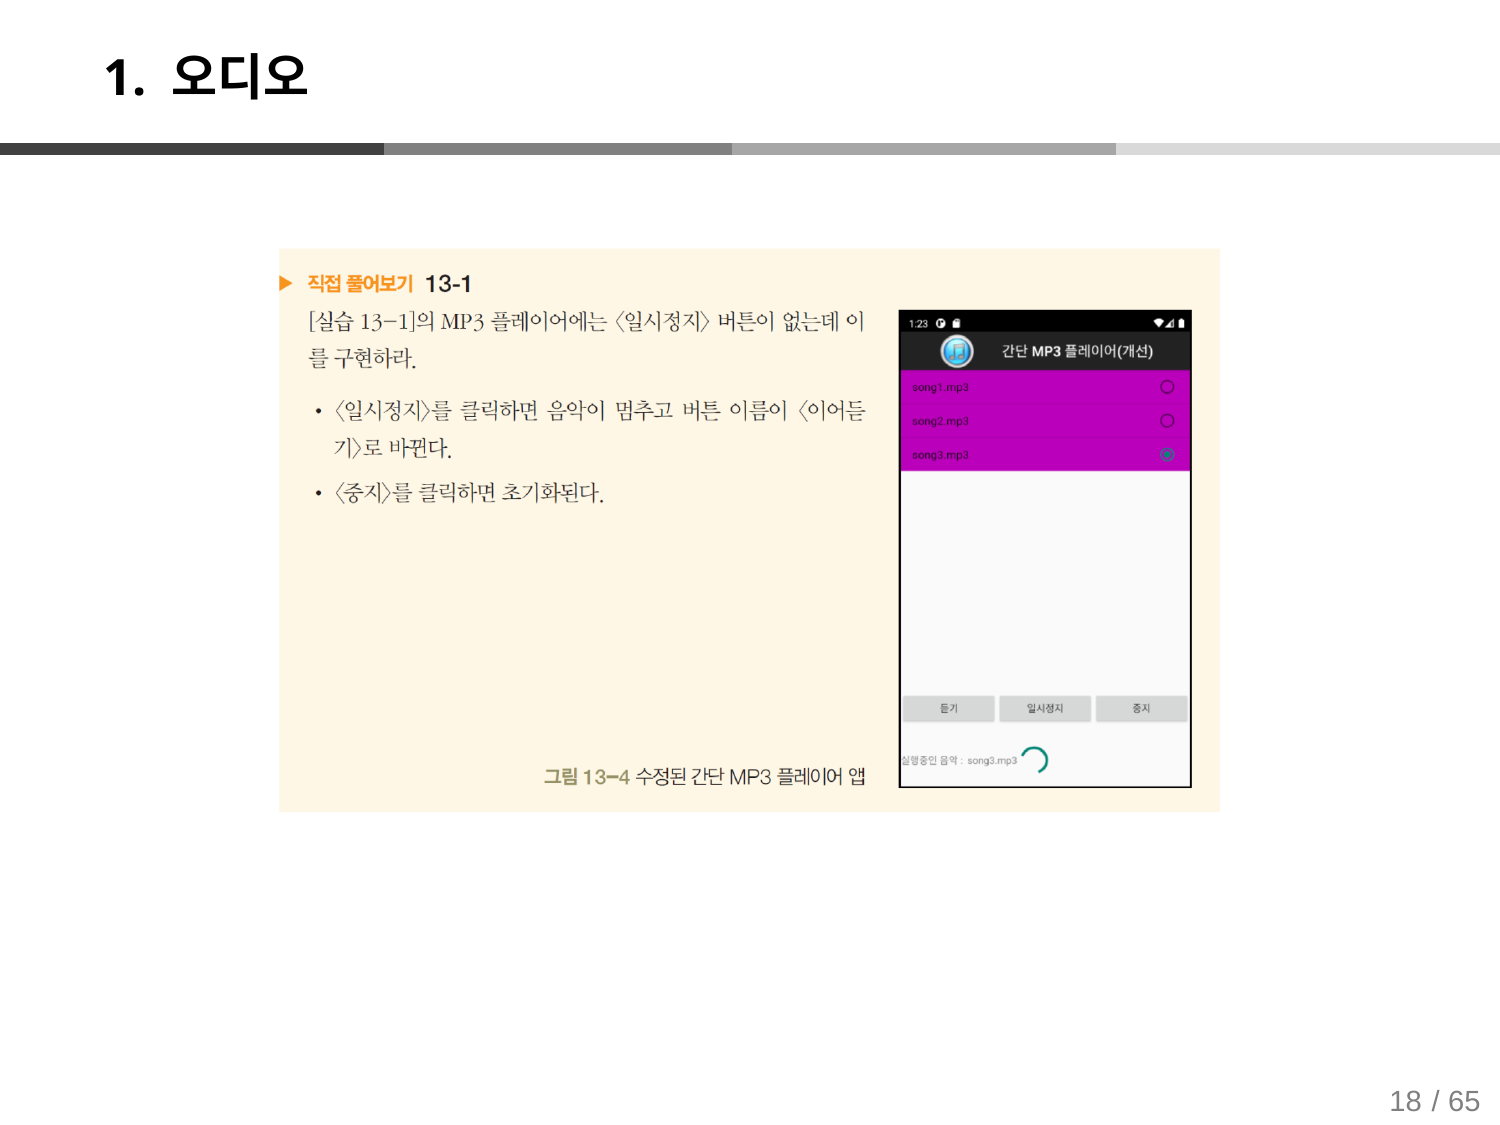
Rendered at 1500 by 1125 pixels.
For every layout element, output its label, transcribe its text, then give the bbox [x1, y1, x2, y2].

title 1. 오디오 [88, 30, 1211, 121]
picture [274, 240, 1226, 819]
